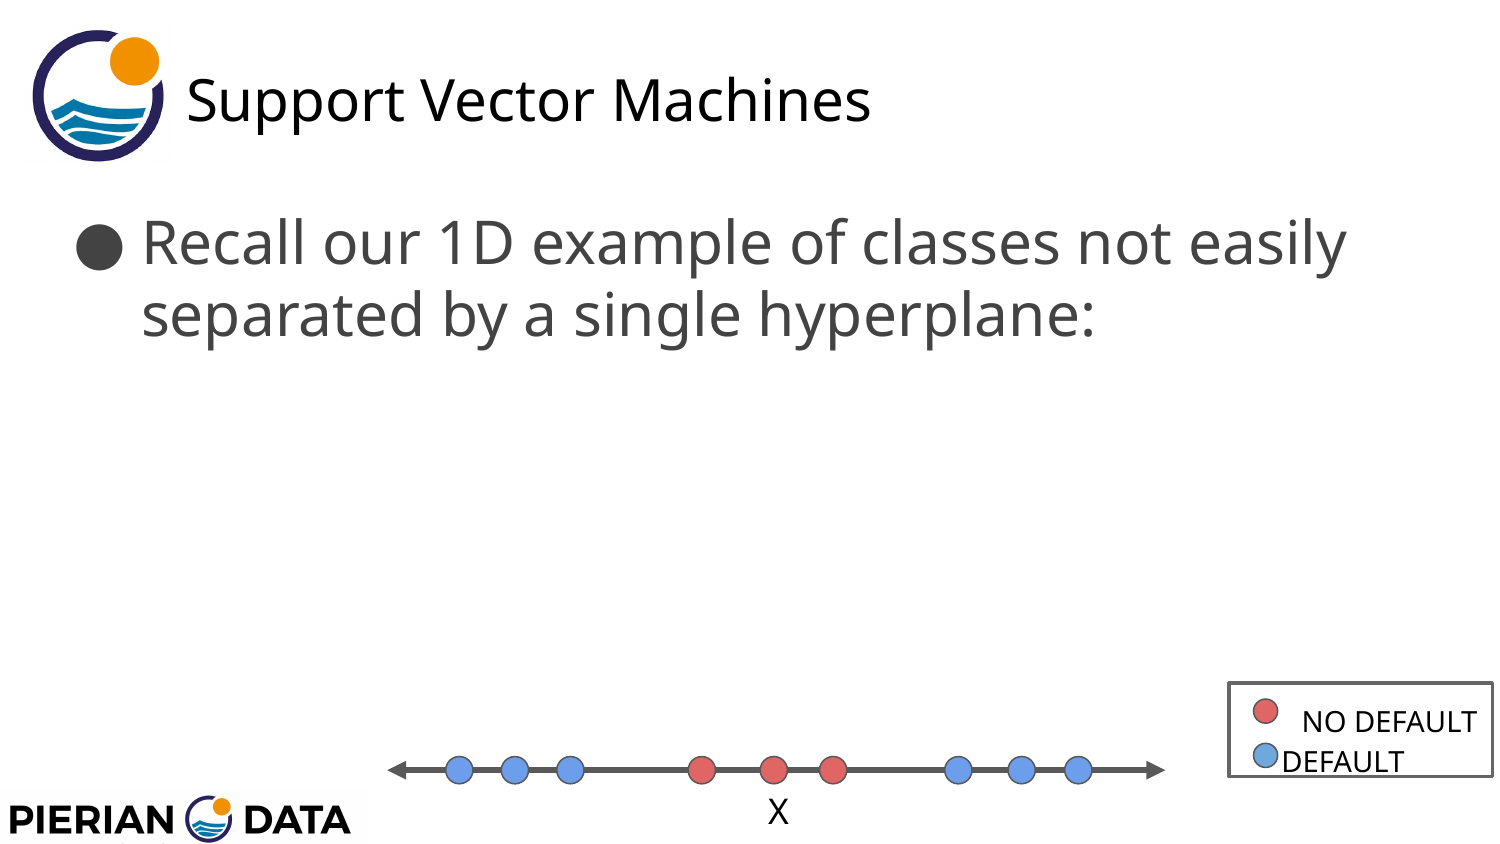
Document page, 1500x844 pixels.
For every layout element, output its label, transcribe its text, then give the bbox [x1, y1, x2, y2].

text_box [501, 756, 529, 769]
list Recall our 1D example of classes not easily separated by a single hyperplane: [51, 189, 1476, 399]
text_box [1064, 756, 1092, 769]
text_box [449, 779, 470, 784]
text_box [560, 779, 581, 784]
picture [24, 24, 172, 167]
text_box [688, 756, 716, 769]
picture [0, 787, 368, 844]
text_box [504, 779, 526, 784]
text_box [556, 756, 584, 769]
text_box NO DEFAULT DEFAULT [1228, 682, 1493, 777]
title Support Vector Machines [176, 48, 1449, 143]
text_box [760, 756, 788, 769]
text_box [819, 756, 847, 769]
text_box [1253, 699, 1278, 724]
text_box [1008, 756, 1036, 769]
text_box [1011, 779, 1032, 784]
text_box [445, 756, 473, 769]
text_box [944, 756, 972, 769]
text_box [1068, 779, 1089, 784]
text_box [1253, 743, 1278, 768]
text_box [948, 779, 969, 784]
text_box X [679, 779, 878, 802]
